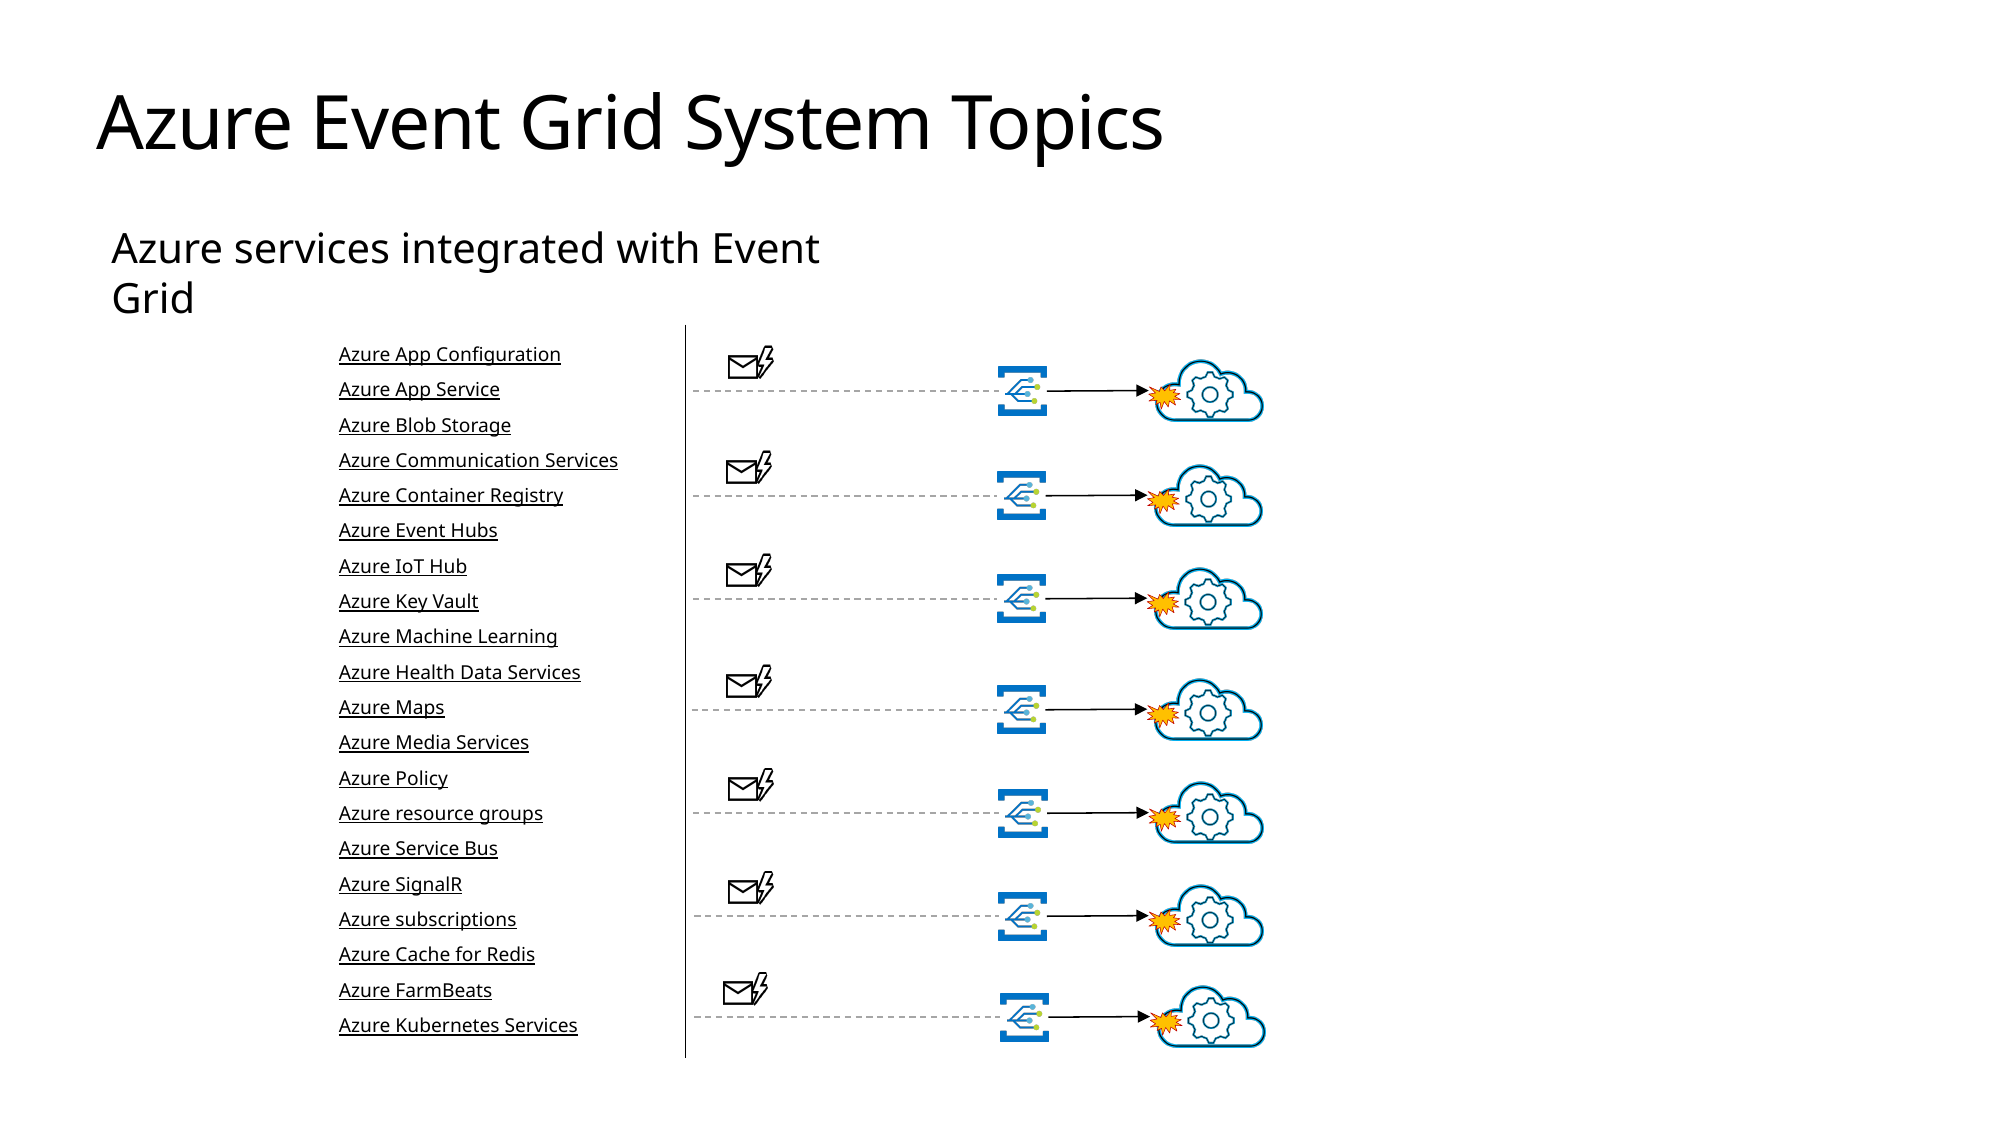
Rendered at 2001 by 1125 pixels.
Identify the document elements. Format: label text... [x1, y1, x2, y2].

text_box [726, 662, 778, 705]
text_box Azure App Configuration Azure App Service Azure Blob Storage Azure Communication Services Azure Container Registry Azure Event Hubs Azure IoT Hub Azure Key Vault Azure Machine Learning Azure Health Data Services Azure Maps Azure Media Services Azure Policy Azure resource groups Azure Service Bus Azure SignalR Azure subscriptions Azure Cache for Redis Azure FarmBeats Azure Kubernetes Services [320, 330, 669, 1058]
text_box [1148, 854, 1271, 977]
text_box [1148, 329, 1271, 452]
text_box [1147, 433, 1270, 536]
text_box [1148, 751, 1272, 874]
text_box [726, 448, 779, 491]
picture [998, 366, 1048, 416]
picture [998, 891, 1048, 941]
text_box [727, 343, 780, 387]
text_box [1146, 536, 1270, 647]
picture [996, 574, 1046, 624]
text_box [722, 969, 775, 1013]
title Azure Event Grid System Topics [96, 75, 1904, 166]
picture [996, 685, 1046, 735]
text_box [726, 551, 778, 594]
picture [999, 992, 1049, 1042]
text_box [1149, 955, 1273, 1078]
text_box Azure services integrated with Event Grid [96, 214, 906, 330]
picture [998, 788, 1048, 838]
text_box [728, 765, 780, 809]
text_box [1146, 647, 1270, 771]
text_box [727, 868, 780, 912]
picture [997, 471, 1046, 521]
